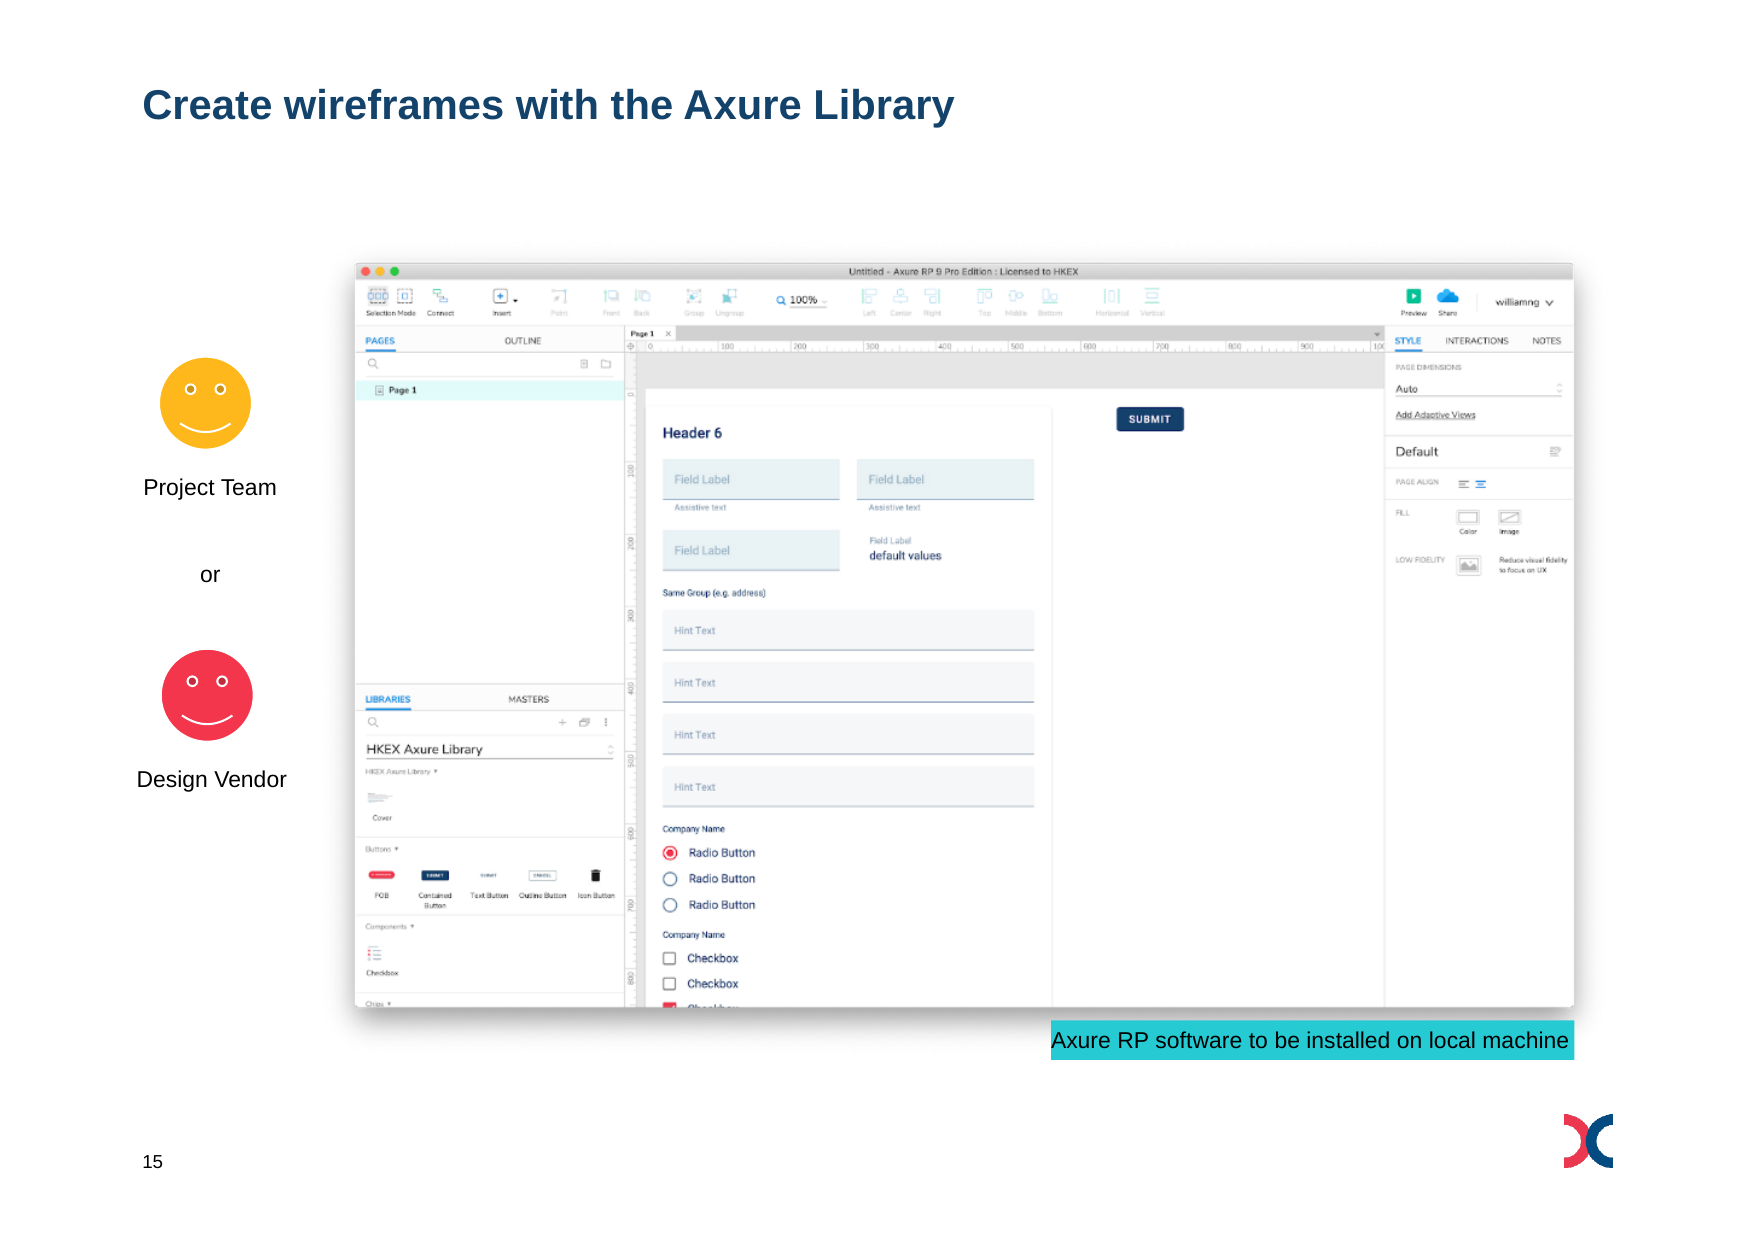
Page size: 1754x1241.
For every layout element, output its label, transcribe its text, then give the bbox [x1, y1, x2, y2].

picture [315, 236, 1614, 1062]
slide_number 15 [142, 1140, 245, 1172]
picture [1564, 1114, 1613, 1168]
title Create wireframes with the Axure Library [142, 72, 1676, 208]
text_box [160, 648, 264, 792]
text_box or [200, 554, 315, 594]
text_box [158, 356, 262, 500]
